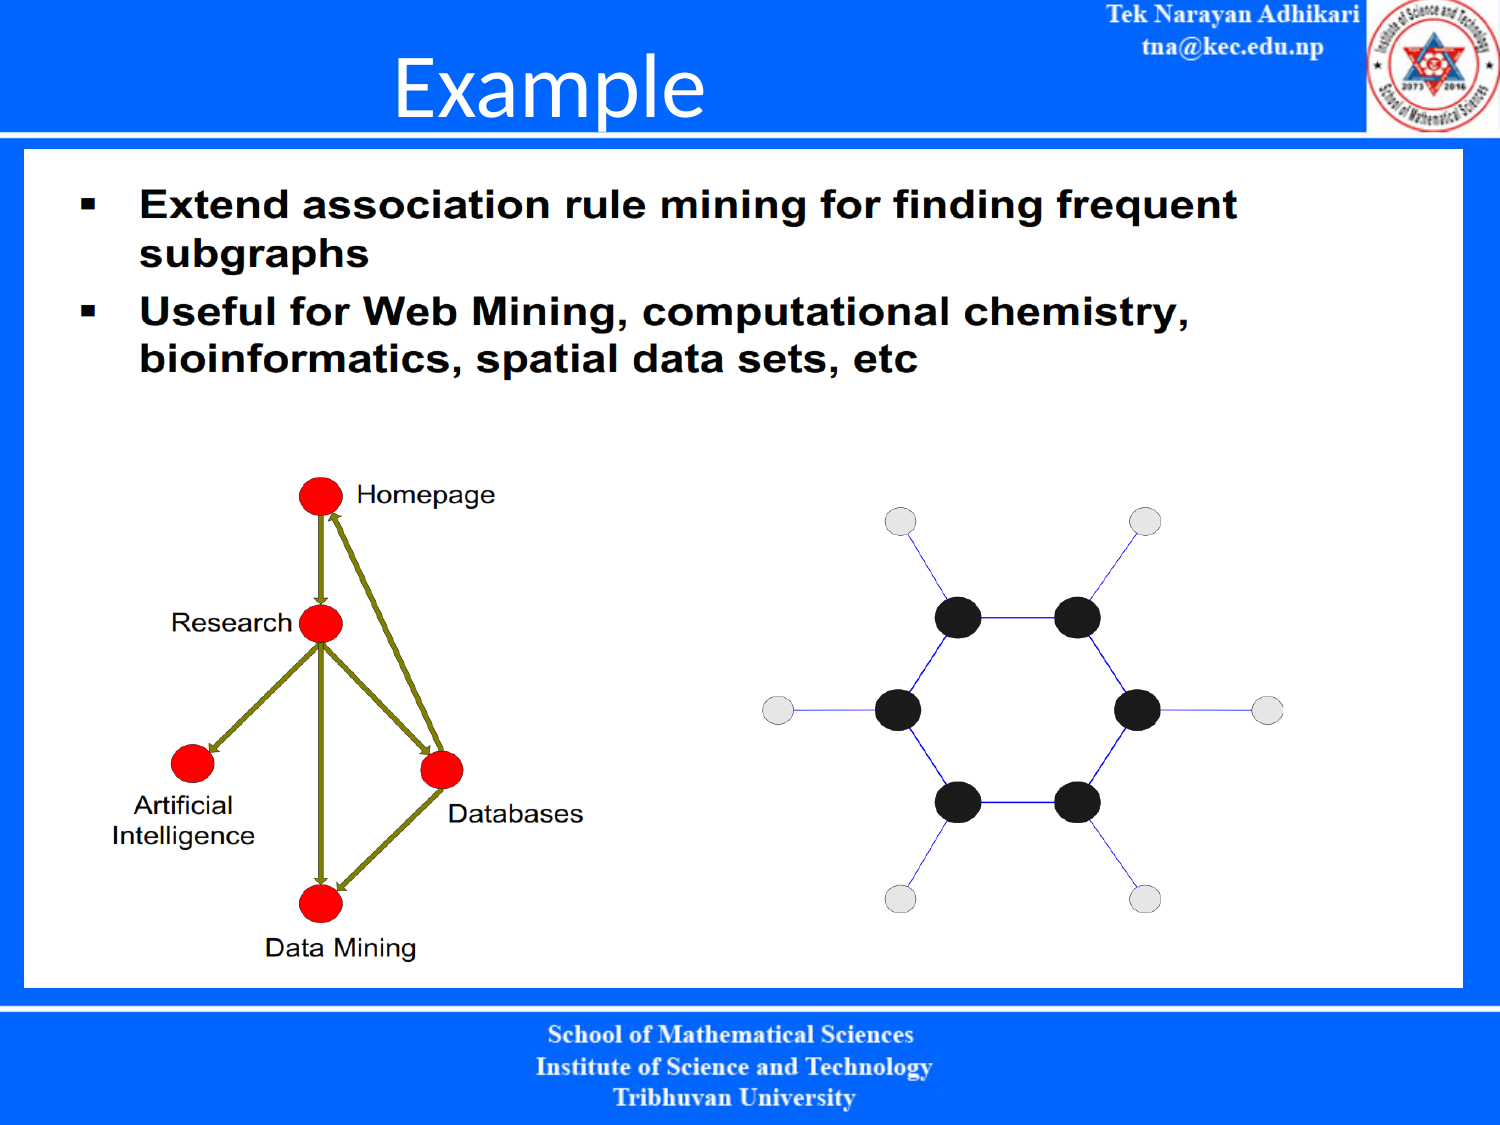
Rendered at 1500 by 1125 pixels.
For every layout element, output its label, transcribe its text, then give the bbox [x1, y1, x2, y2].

title Example [0, 12, 1100, 150]
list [24, 149, 1463, 988]
picture [0, 0, 1500, 1125]
